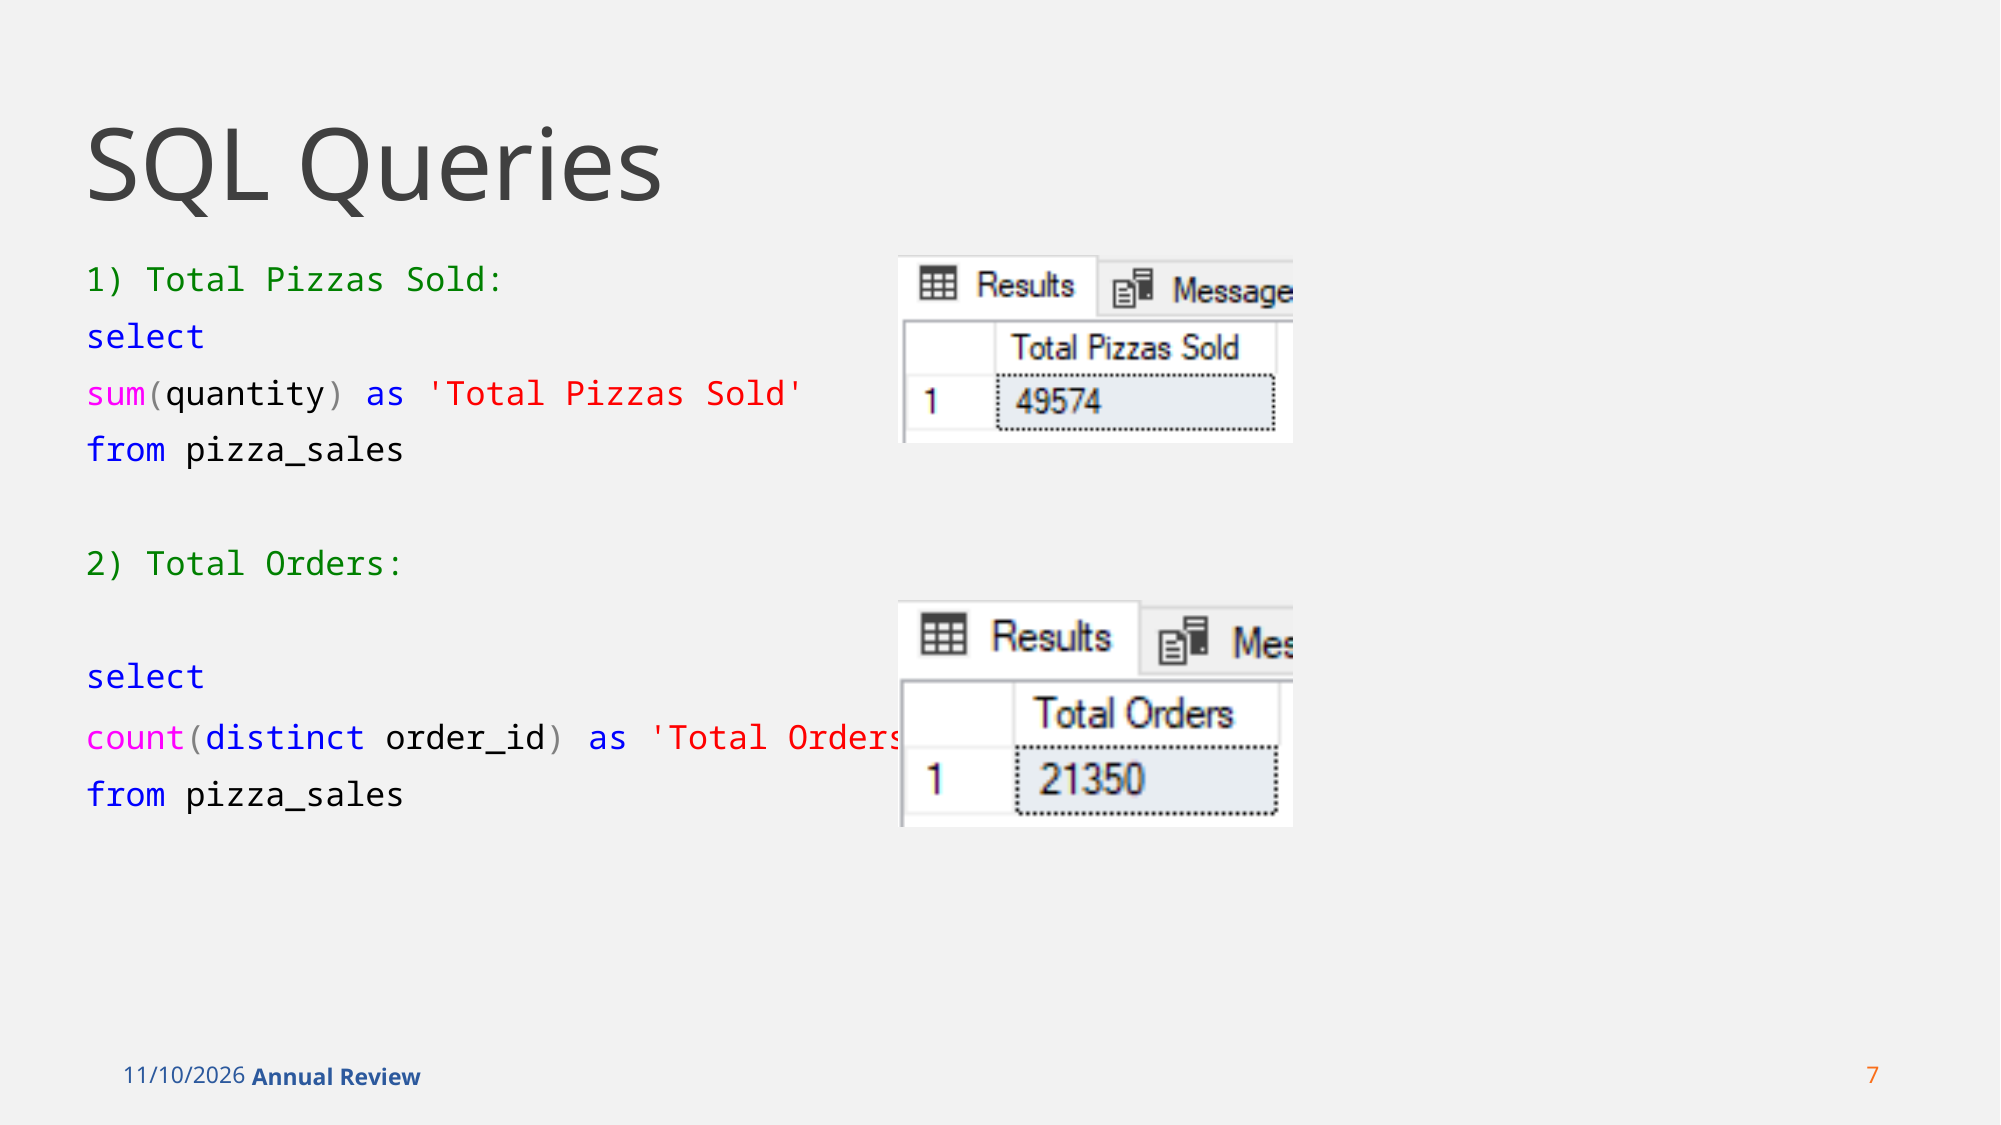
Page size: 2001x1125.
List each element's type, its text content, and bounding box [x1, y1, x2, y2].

text_box 1) Total Pizzas Sold: select sum(quantity) as 'Total Pizzas Sold' from pizza_sales 2) Total Orders: select count(distinct order_id) as 'Total Orders' from pizza_sales [70, 255, 1945, 920]
picture [898, 255, 1293, 443]
title SQL Queries [70, 106, 1932, 222]
picture [898, 600, 1293, 827]
